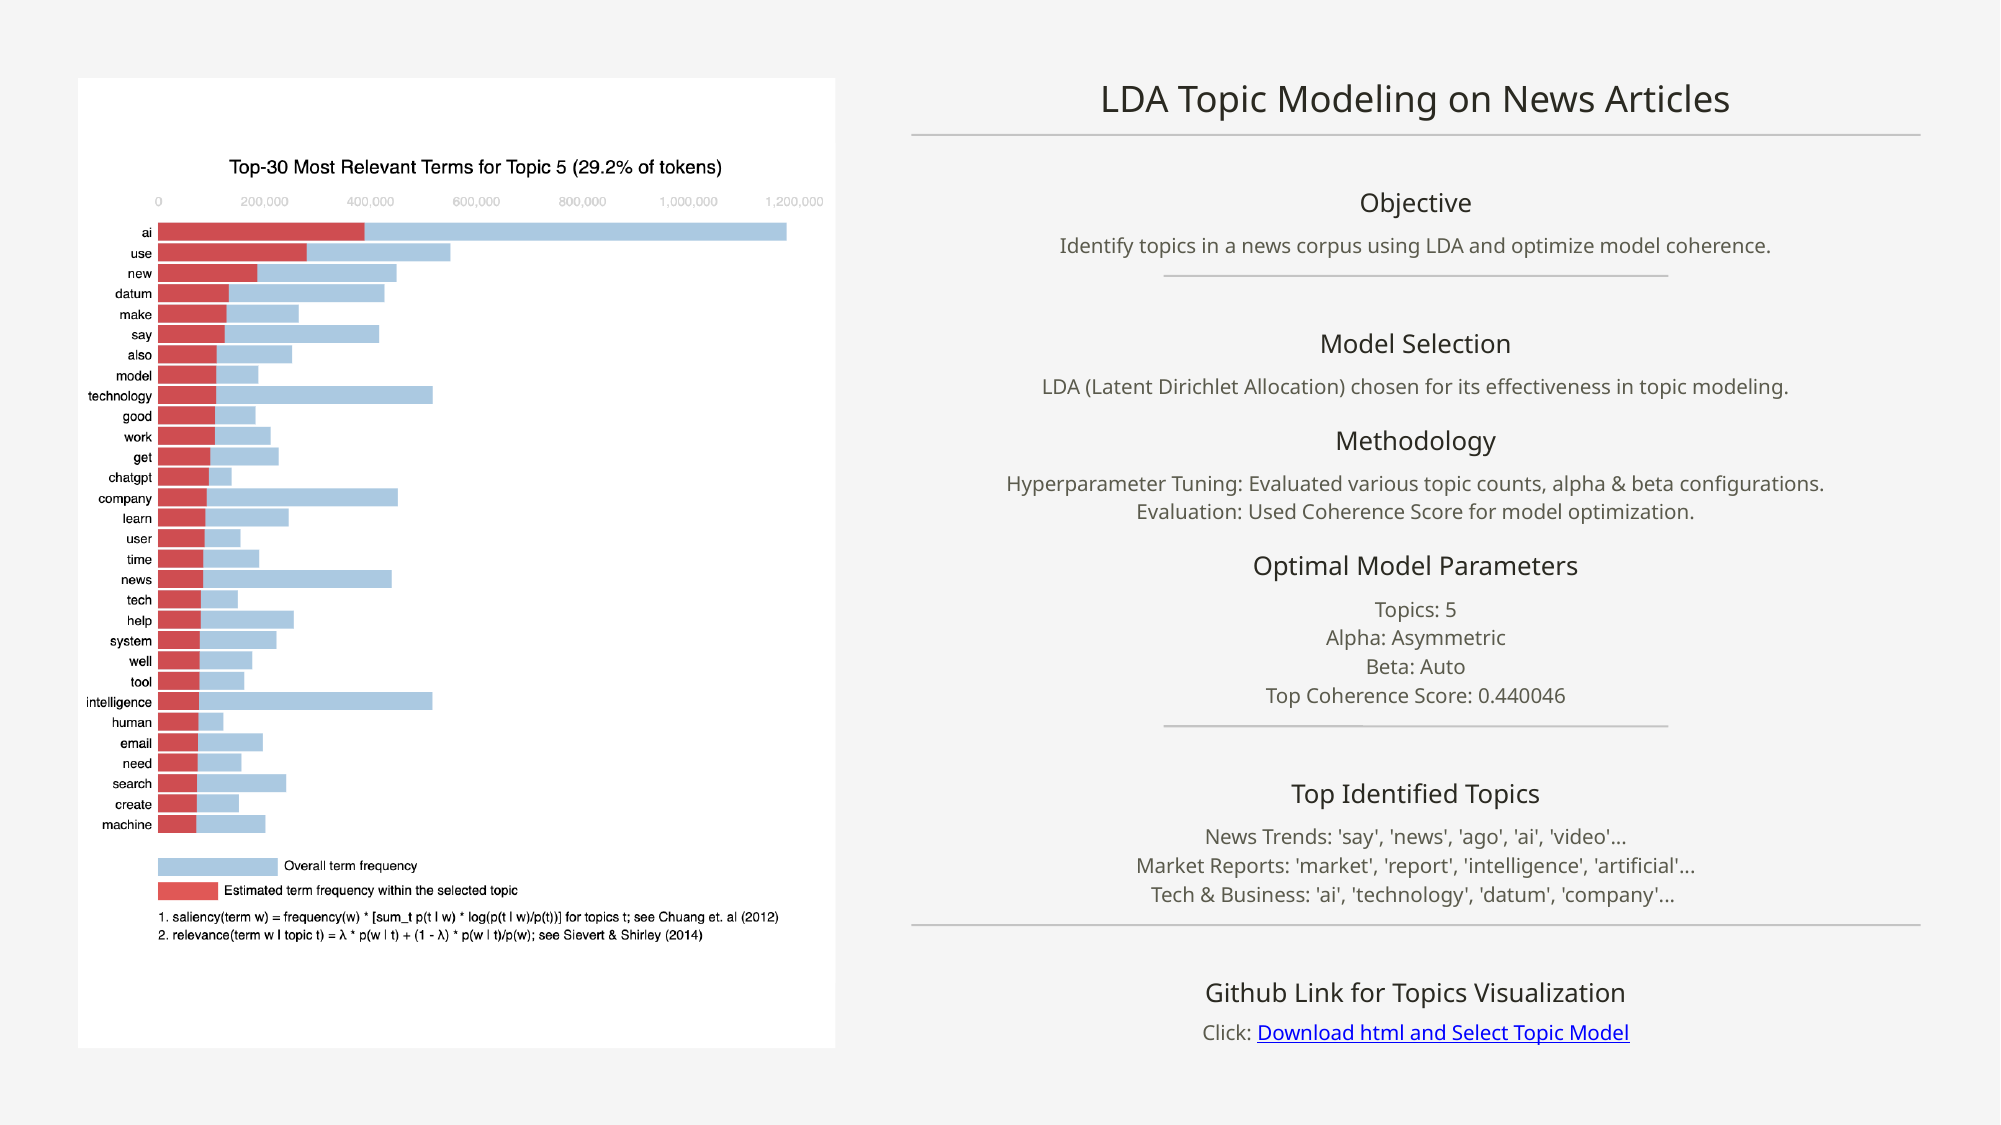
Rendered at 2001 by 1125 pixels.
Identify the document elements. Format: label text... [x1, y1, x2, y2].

text_box LDA Topic Modeling on News Articles [860, 73, 1972, 120]
text_box Hyperparameter Tuning: Evaluated various topic counts, alpha & beta configurations. Evaluation: Used Coherence Score for model optimization. [860, 466, 1972, 525]
text_box Topics: 5 Alpha: Asymmetric Beta: Auto Top Coherence Score: 0.440046 [860, 592, 1972, 708]
text_box Click: Download html and Select Topic Model [860, 1018, 1972, 1048]
text_box Optimal Model Parameters [860, 548, 1972, 581]
text_box LDA (Latent Dirichlet Allocation) chosen for its effectiveness in topic modeling. [860, 369, 1972, 399]
text_box News Trends: 'say', 'news', 'ago', 'ai', 'video'... Market Reports: 'market', 'report', 'intelligence', 'artificial'... Tech & Business: 'ai', 'technology', 'datum', 'company'... [860, 819, 1972, 907]
text_box Methodology [860, 422, 1972, 456]
picture [77, 77, 836, 1049]
text_box Objective [860, 184, 1972, 218]
text_box Model Selection [860, 325, 1972, 359]
text_box Top Identified Topics [860, 776, 1972, 809]
text_box Identify topics in a news corpus using LDA and optimize model coherence. [860, 228, 1972, 258]
text_box Github Link for Topics Visualization [860, 974, 1972, 1008]
